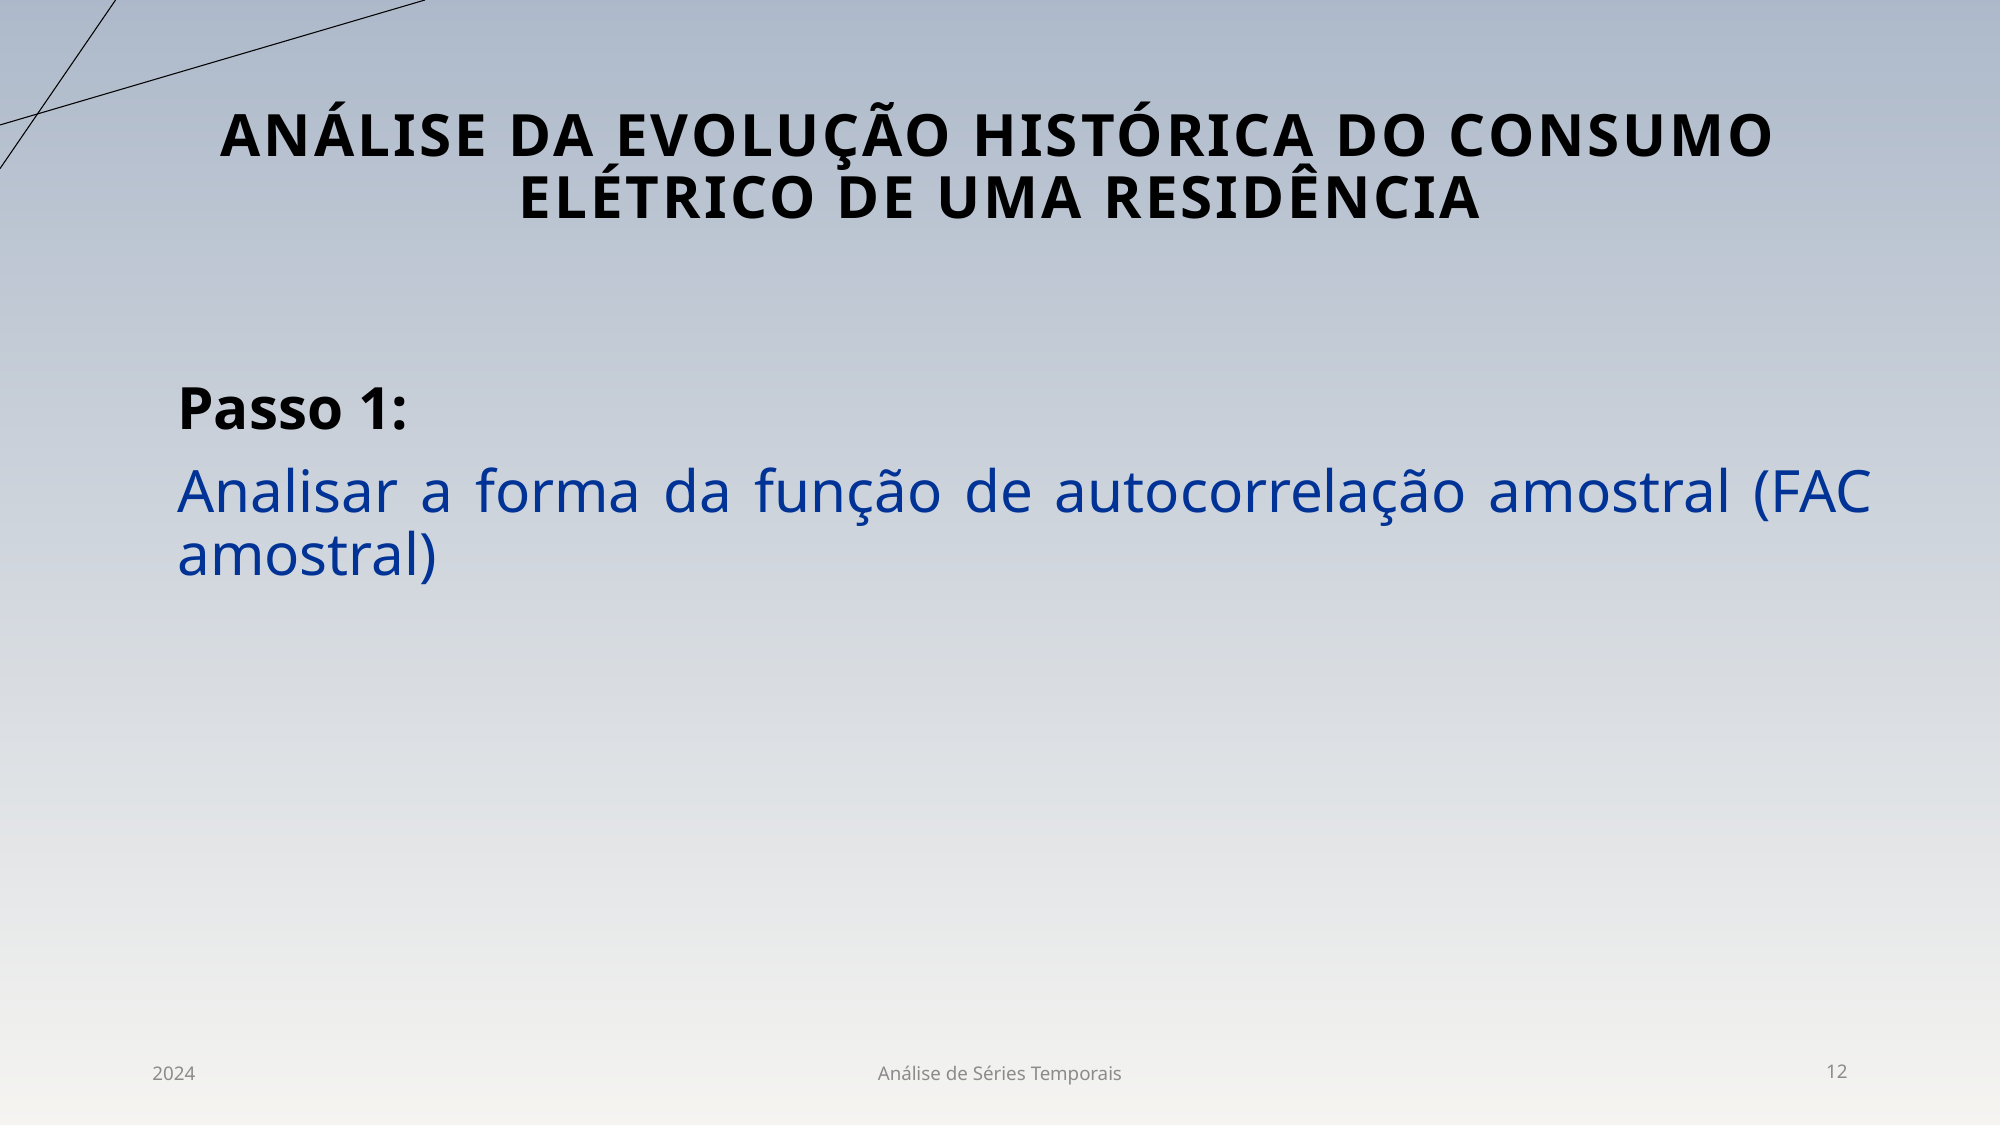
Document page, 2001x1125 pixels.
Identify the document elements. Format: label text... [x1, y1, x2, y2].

text_box Passo 1: Analisar a forma da função de autocorrelação amostral (FAC amostral) [162, 371, 1888, 986]
title Análise da evolução histórica do consumo elétrico de uma Residência [137, 59, 1863, 278]
slide_number 2024 [137, 1042, 588, 1103]
footer Análise de Séries Temporais [662, 1042, 1338, 1103]
slide_number 12 [1412, 1042, 1863, 1103]
